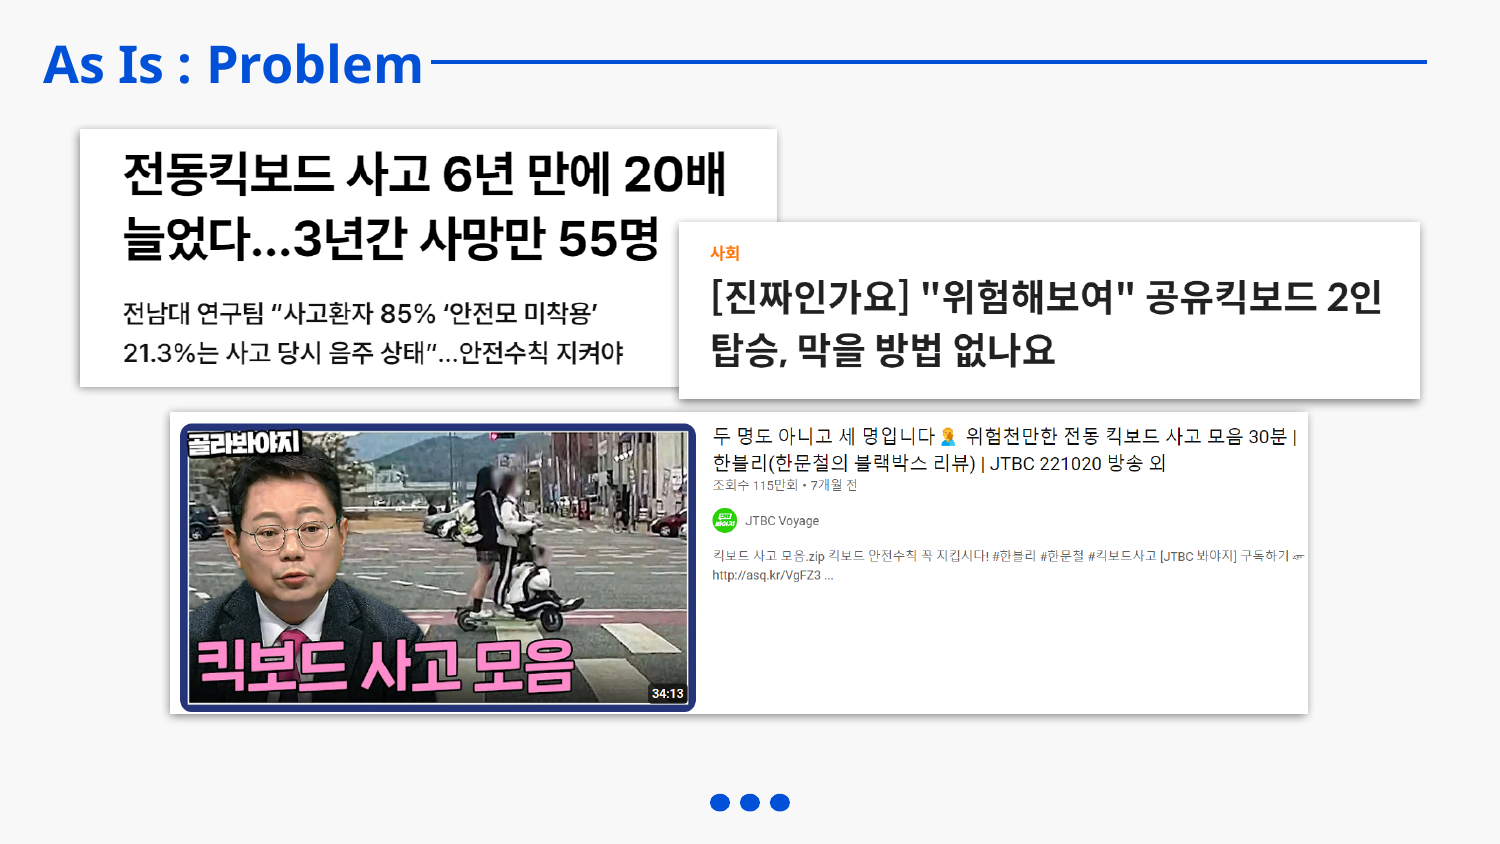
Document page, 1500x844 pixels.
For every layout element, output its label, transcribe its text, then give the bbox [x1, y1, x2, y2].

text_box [79, 129, 1420, 715]
text_box As Is : Problem [28, 16, 474, 91]
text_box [709, 793, 791, 812]
